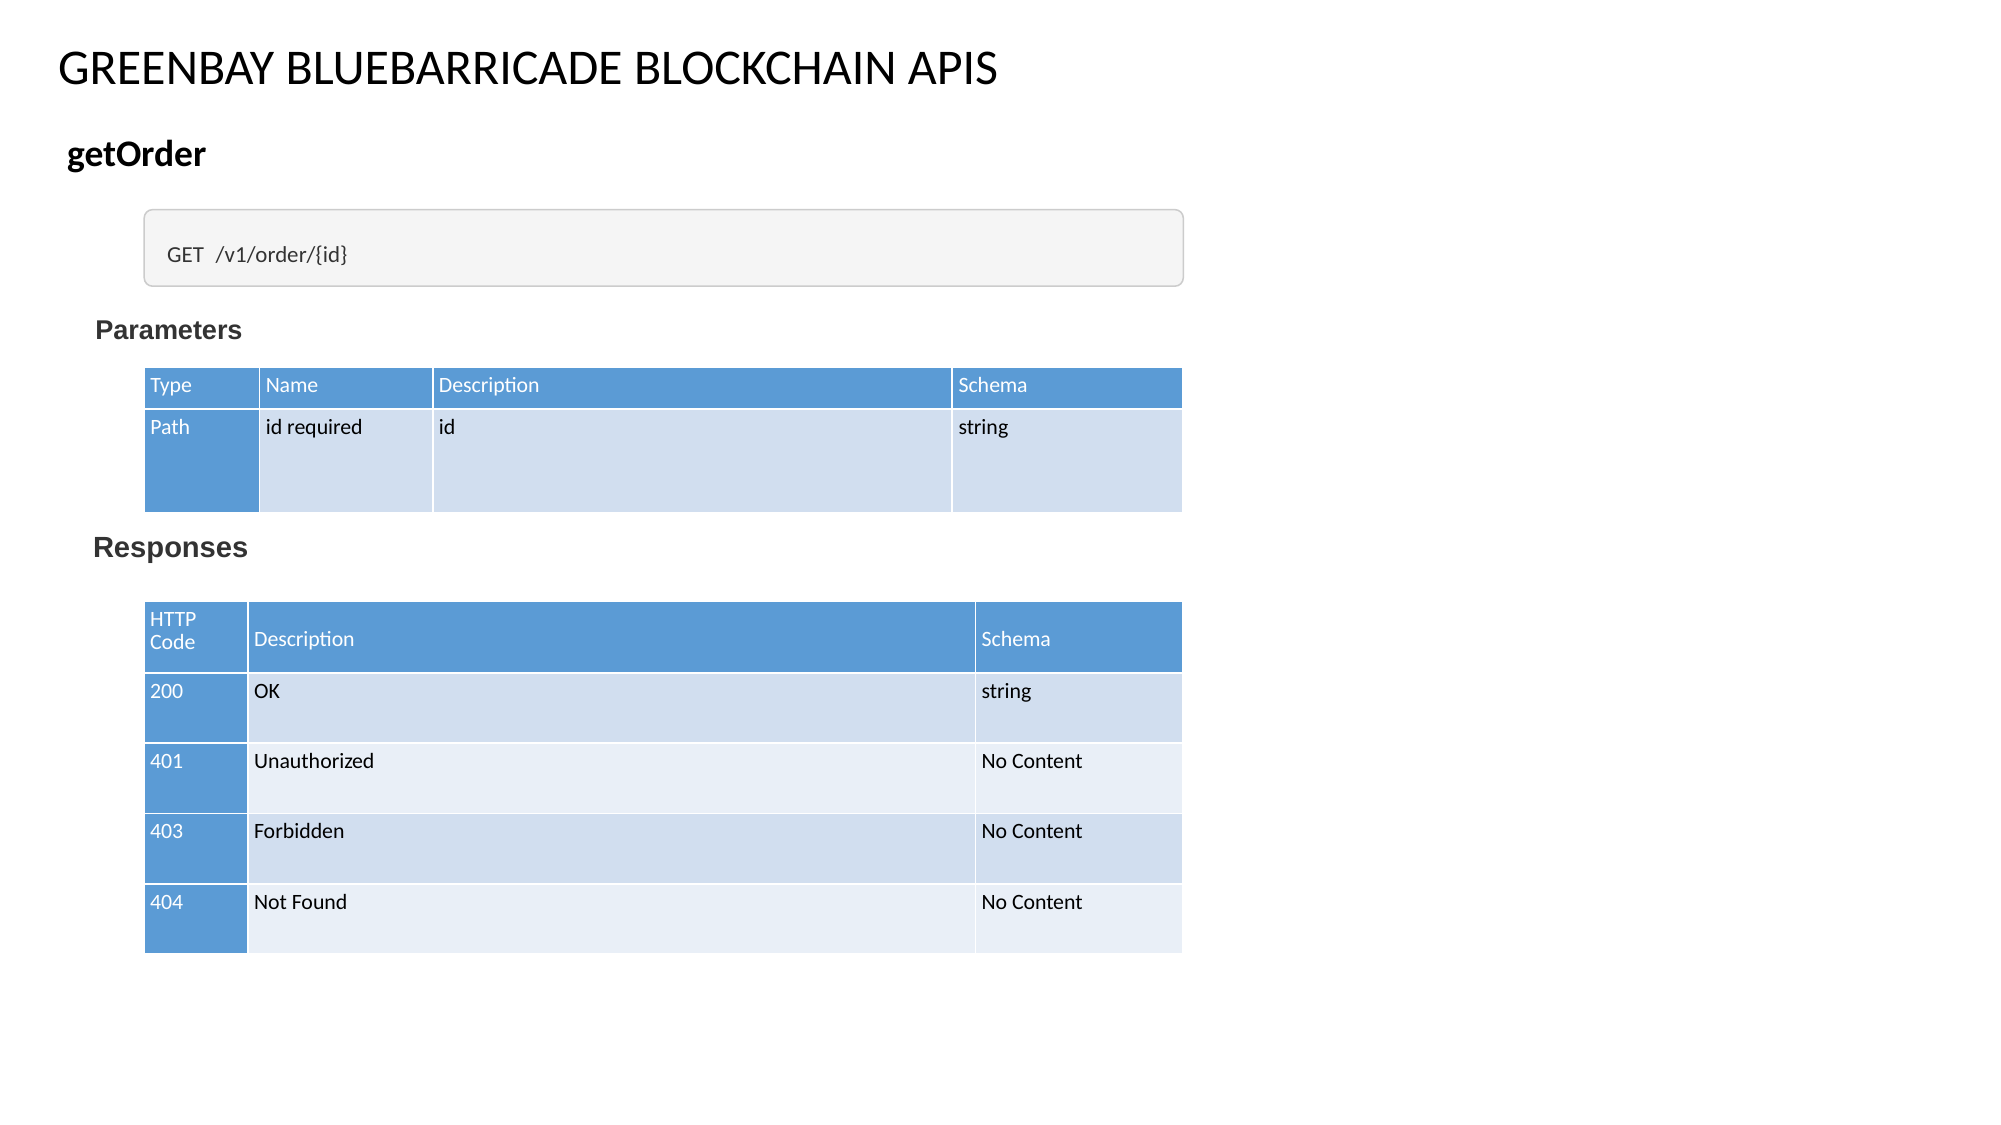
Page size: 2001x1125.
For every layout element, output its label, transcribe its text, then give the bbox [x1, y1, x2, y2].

table_cell Forbidden [249, 814, 975, 883]
table_header Type [145, 368, 259, 408]
table_cell Not Found [249, 885, 975, 953]
text_box Responses [78, 518, 265, 571]
table_cell 200 [145, 674, 247, 742]
table_header Description [434, 368, 951, 408]
table_header Description [249, 602, 975, 672]
table_cell string [976, 674, 1182, 742]
table_header Schema [976, 602, 1182, 672]
text_box Parameters [80, 304, 950, 353]
table_cell Unauthorized [249, 744, 975, 813]
table_cell id required [260, 410, 432, 512]
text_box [144, 209, 1184, 287]
table_cell string [953, 410, 1182, 512]
table_header Schema [953, 368, 1182, 408]
table_cell No Content [976, 814, 1182, 883]
table_cell 403 [145, 814, 247, 883]
table_cell id [434, 410, 951, 512]
table_header Name [260, 368, 432, 408]
table_header HTTP Code [145, 602, 247, 672]
text_box getOrder [52, 121, 503, 410]
text_box GREENBAY BLUEBARRICADE BLOCKCHAIN APIS [43, 27, 1014, 103]
table_cell 404 [145, 885, 247, 953]
table_cell OK [249, 674, 975, 742]
table_cell Path [145, 410, 259, 512]
table_cell 401 [145, 744, 247, 813]
table_cell No Content [976, 744, 1182, 813]
table_cell No Content [976, 885, 1182, 953]
